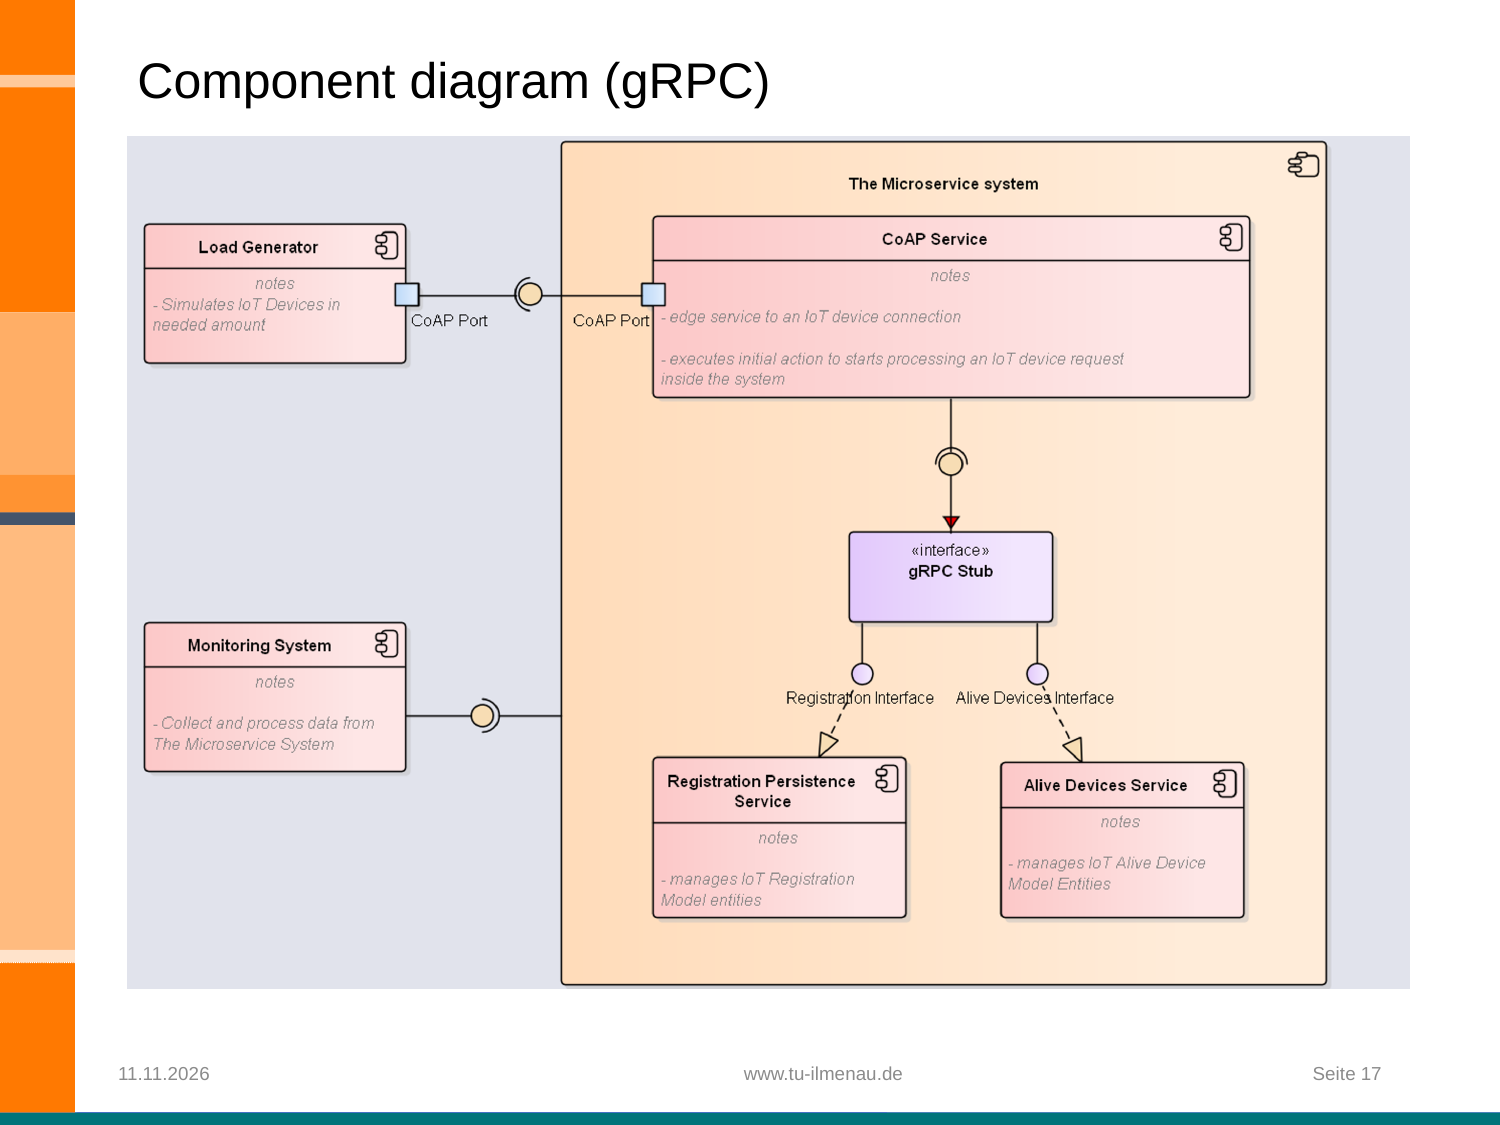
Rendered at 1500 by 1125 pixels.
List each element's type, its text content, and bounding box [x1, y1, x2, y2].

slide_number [103, 1042, 441, 1103]
footer www.tu-ilmenau.de [643, 1042, 1004, 1103]
slide_number Seite 17 [1059, 1042, 1397, 1103]
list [127, 136, 1410, 989]
title Component diagram (gRPC) [122, 37, 1378, 128]
